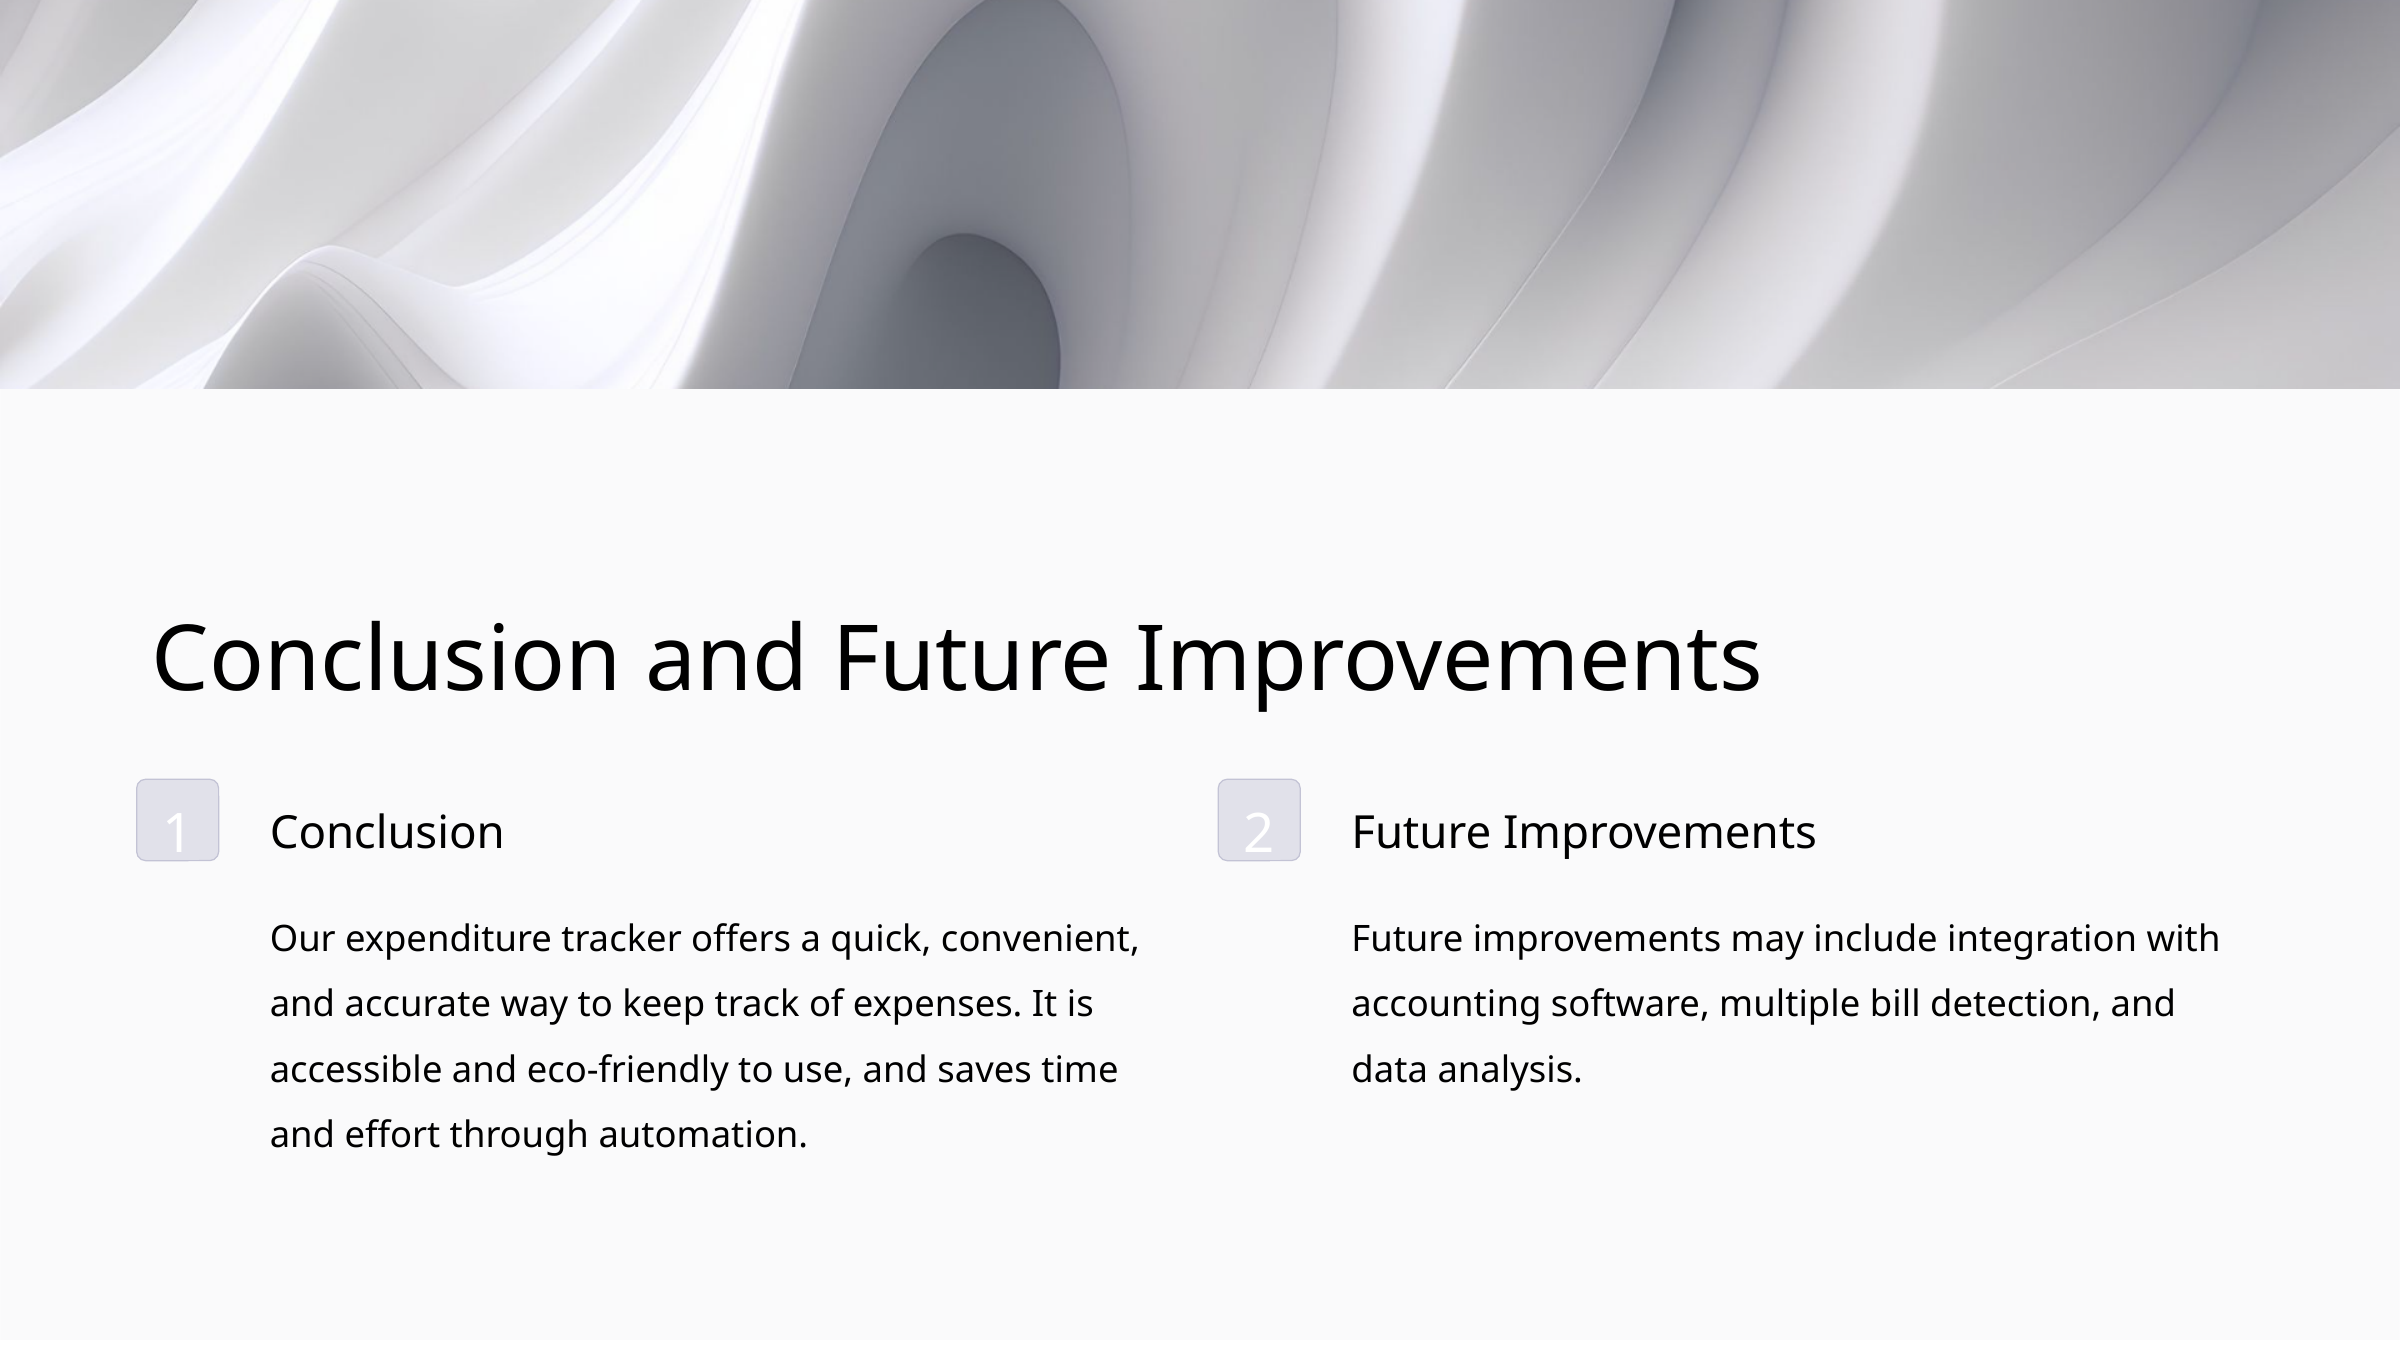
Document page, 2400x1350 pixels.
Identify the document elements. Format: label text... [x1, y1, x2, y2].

text_box [1218, 779, 1301, 861]
text_box [136, 779, 219, 861]
text_box [0, 389, 2400, 1350]
text_box Conclusion and Future Improvements [136, 582, 1725, 701]
text_box Future improvements may include integration with accounting software, multiple bill detection, and data analysis. [1336, 885, 2264, 1081]
text_box Our expenditure tracker offers a quick, convenient, and accurate way to keep track of expenses. It is accessible and eco-friendly to use, and saves time and effort through automation. [255, 885, 1182, 1146]
text_box Future Improvements [1336, 790, 1781, 850]
text_box 2 [1244, 784, 1274, 856]
text_box Conclusion [255, 790, 620, 850]
picture [0, 0, 2400, 389]
text_box 1 [165, 784, 190, 856]
